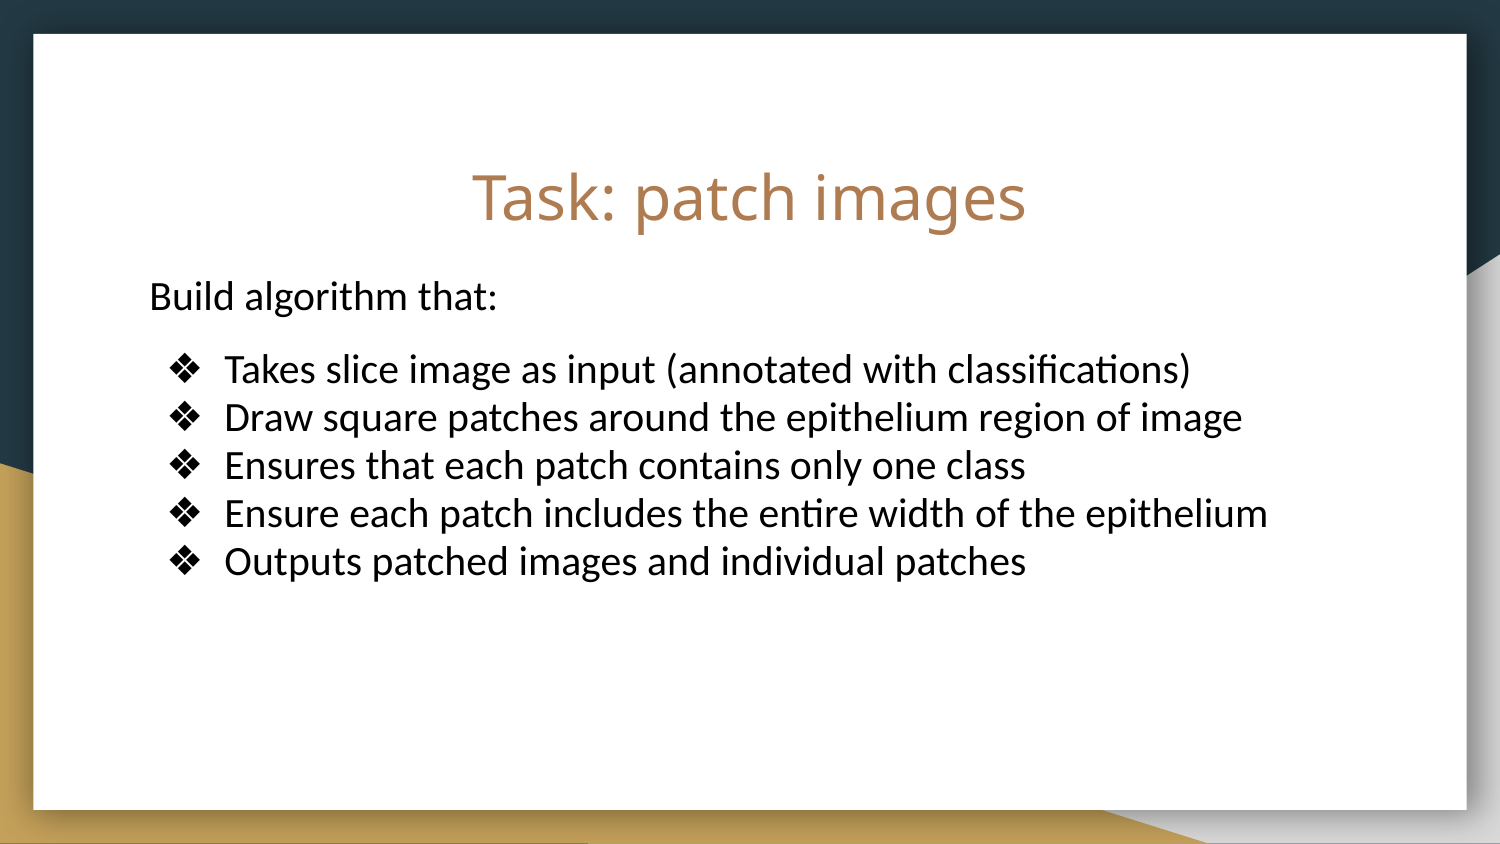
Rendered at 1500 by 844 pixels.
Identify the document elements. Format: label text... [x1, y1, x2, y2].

title Task: patch images [134, 138, 1366, 257]
list Build algorithm that: Takes slice image as input (annotated with classifications) Draw square patches around the epithelium region of image Ensures that each patch contains only one class Ensure each patch includes the entire width of the epithelium Outputs patched images and individual patches [134, 257, 1366, 729]
